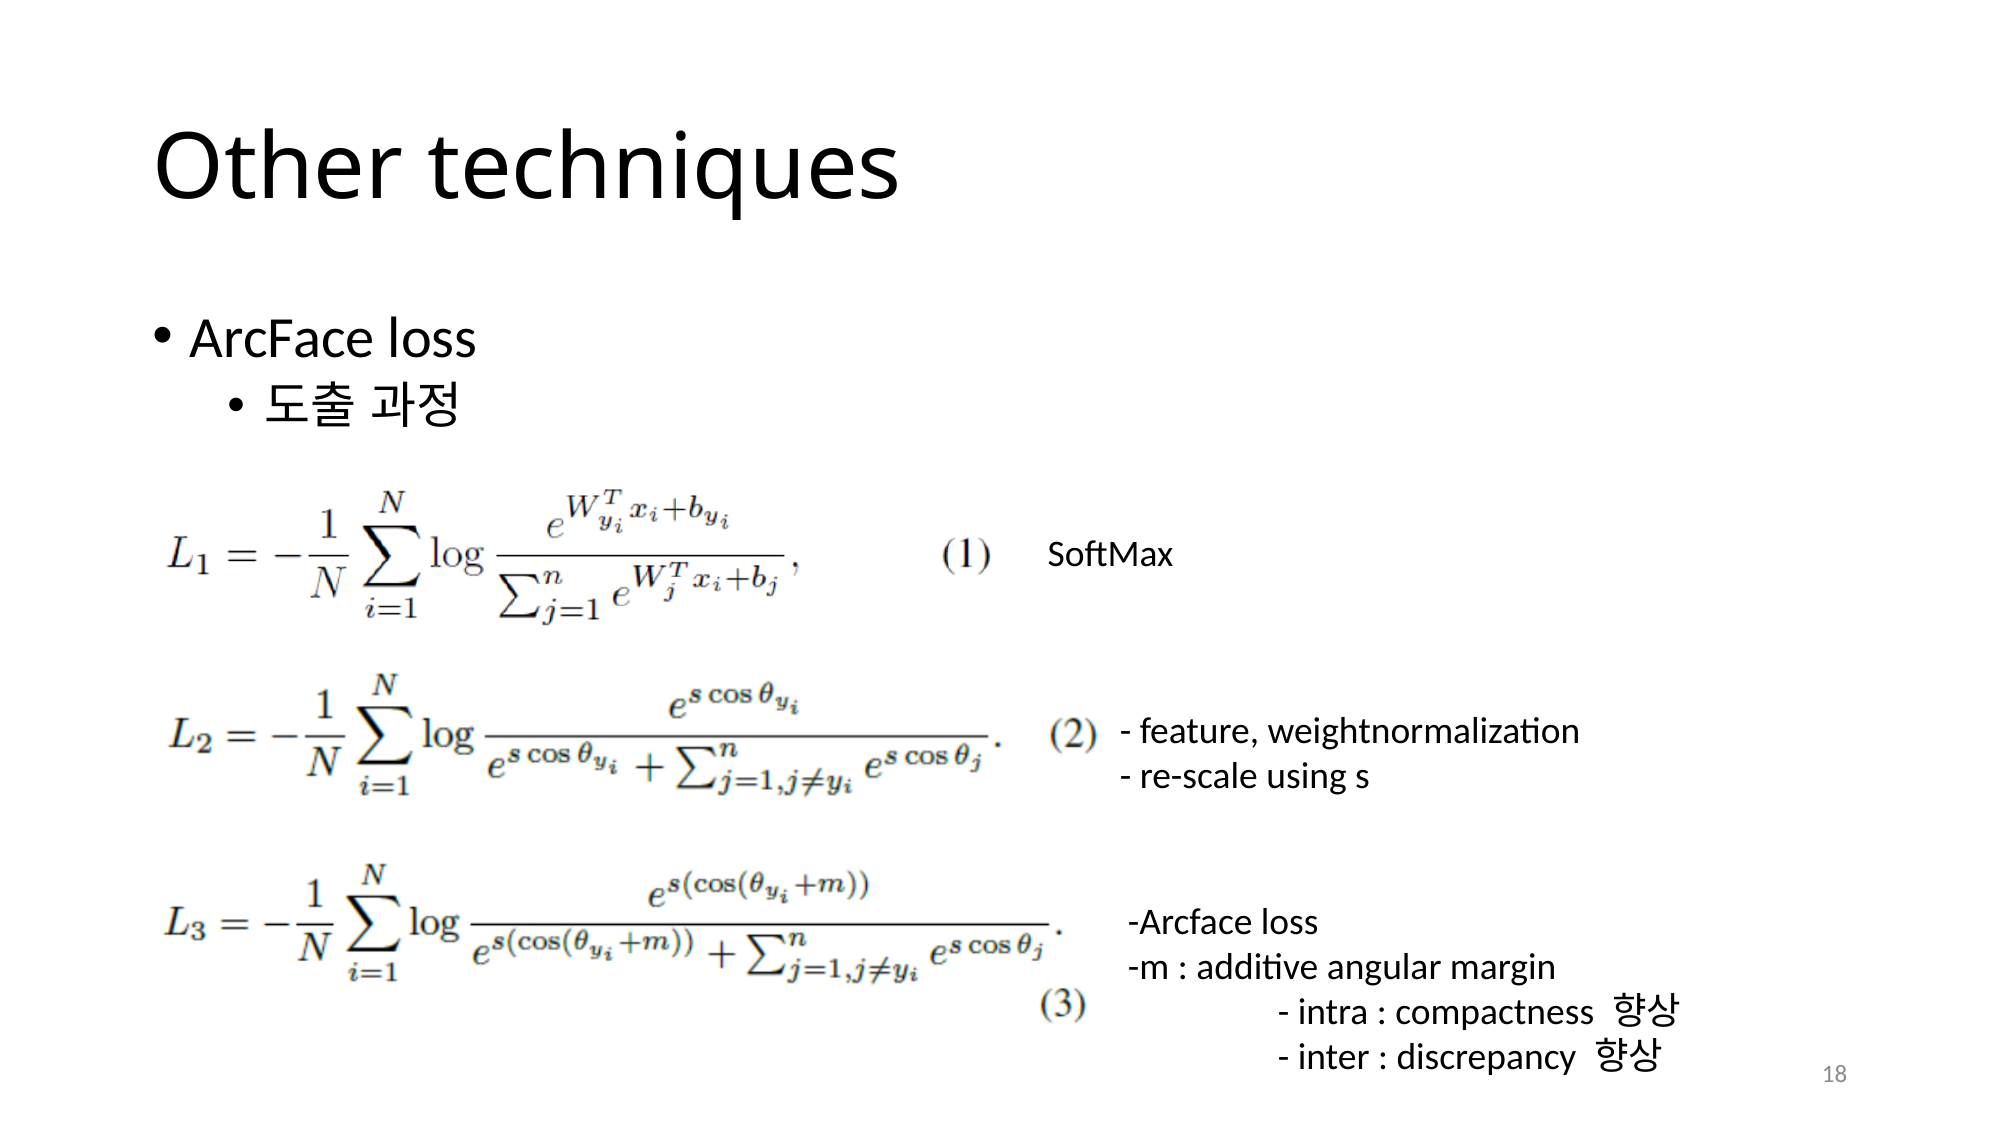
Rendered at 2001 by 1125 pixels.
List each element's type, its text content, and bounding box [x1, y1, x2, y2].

list ArcFace loss 도출 과정 [137, 299, 1863, 1014]
text_box -Arcface loss -m : additive angular margin - intra : compactness 향상 - inter : discrepancy 향상 [1113, 889, 1712, 1085]
text_box SoftMax [1032, 521, 1234, 581]
picture [102, 444, 1134, 1043]
title Other techniques [137, 59, 1863, 278]
slide_number 18 [1412, 1042, 1863, 1103]
text_box - feature, weightnormalization - re-scale using s [1134, 699, 1704, 804]
